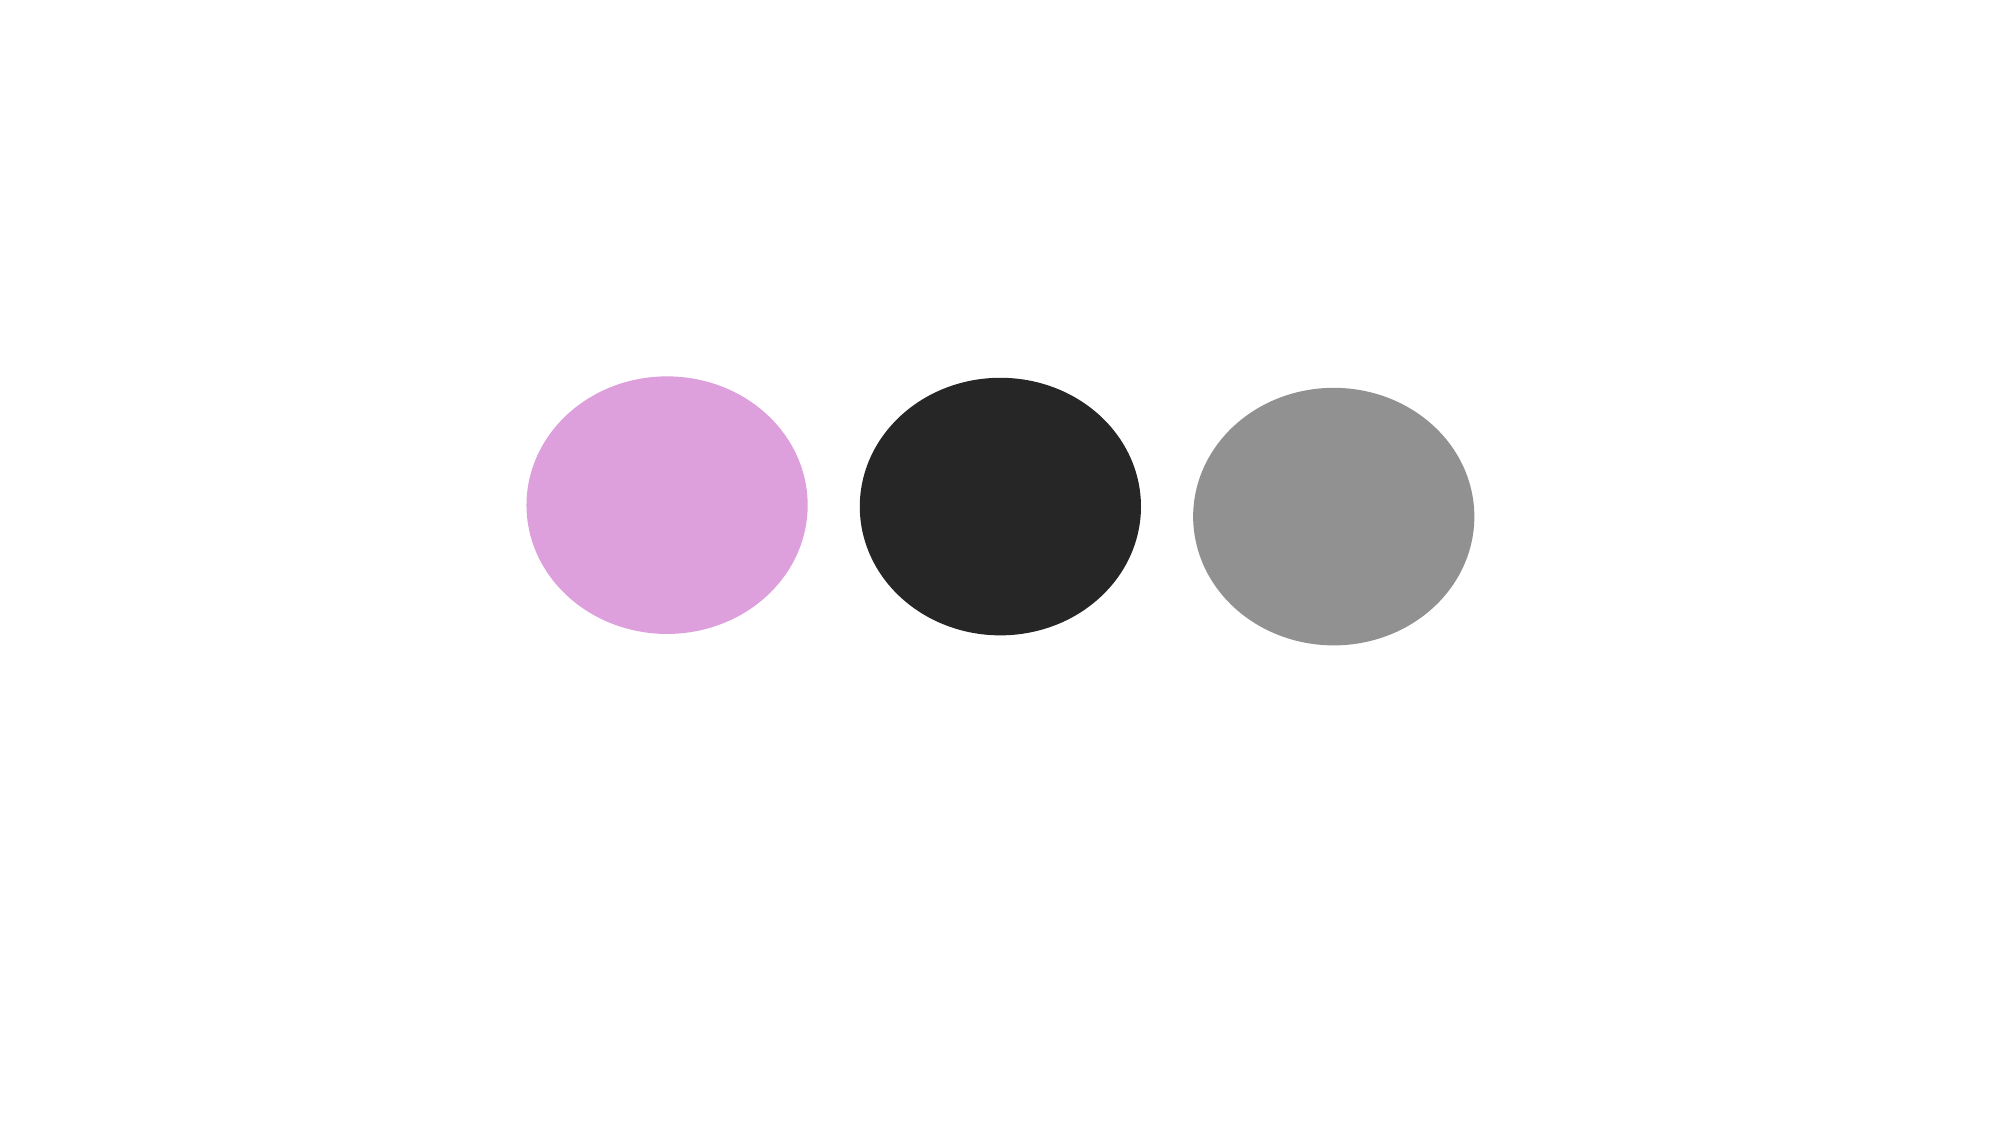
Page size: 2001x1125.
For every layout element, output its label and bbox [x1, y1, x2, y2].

text_box [1192, 386, 1476, 647]
text_box [858, 376, 1143, 637]
text_box [525, 375, 809, 635]
